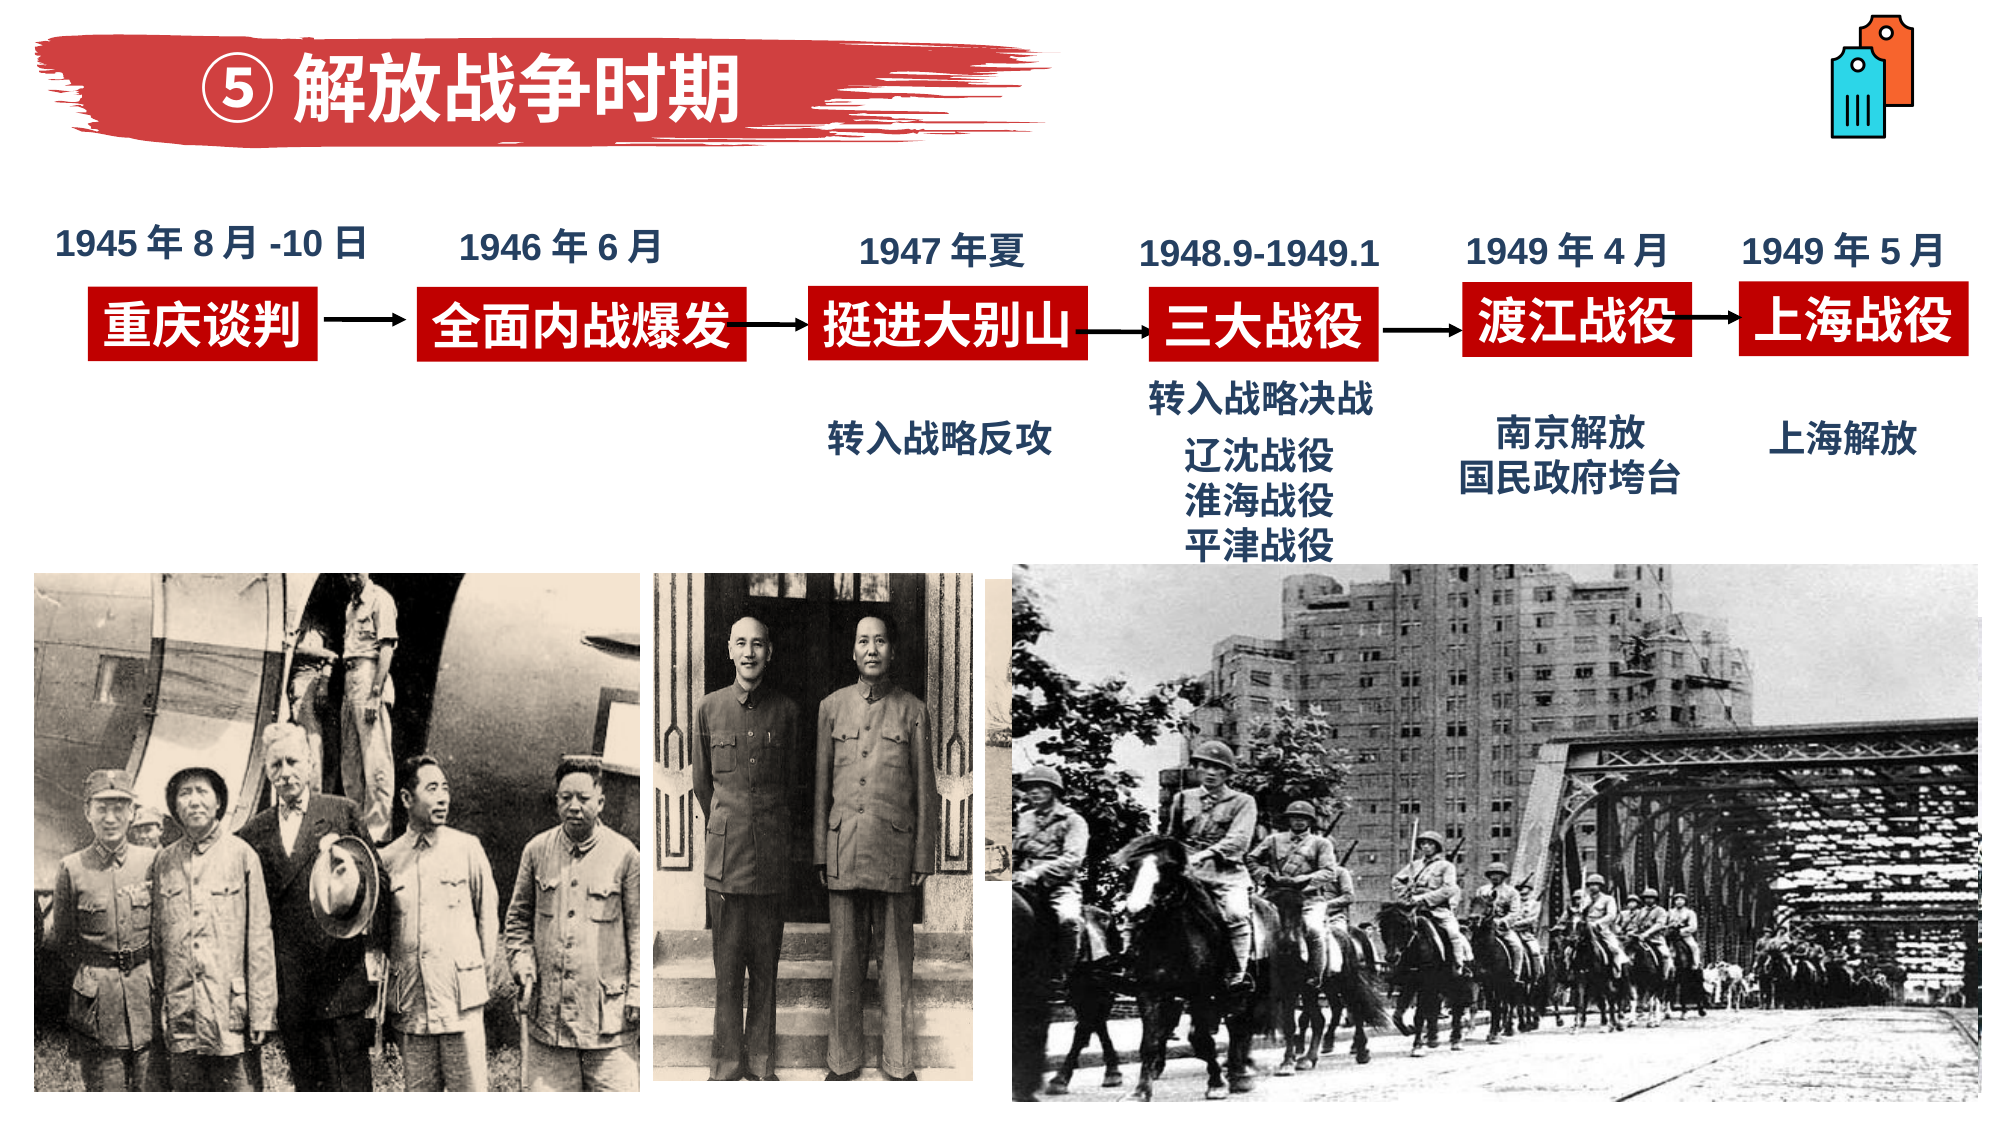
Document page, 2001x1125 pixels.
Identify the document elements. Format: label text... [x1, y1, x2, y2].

text_box 上海战役 [1738, 281, 1969, 357]
text_box 重庆谈判 [87, 286, 318, 362]
text_box 上海解放 [1737, 407, 1949, 468]
text_box 1945年8月-10日 [39, 211, 385, 272]
text_box [1382, 324, 1462, 337]
text_box ⑤解放战争时期 [34, 34, 1061, 149]
text_box 1946年6月 [444, 215, 680, 275]
text_box 1949年5月 [1726, 219, 1962, 280]
text_box 挺进大别山 [808, 285, 1088, 361]
text_box 三大战役 [1148, 286, 1379, 362]
picture [653, 573, 973, 1081]
text_box 辽沈战役 淮海战役 平津战役 [1169, 472, 1350, 564]
text_box 1948.9-1949.1 [1124, 221, 1395, 282]
picture [985, 564, 1982, 1102]
picture [1797, 1, 1948, 152]
text_box [323, 313, 407, 326]
text_box [726, 318, 808, 331]
text_box 全面内战爆发 [416, 286, 747, 362]
text_box [1075, 325, 1148, 339]
text_box 1947年夏 [844, 219, 1041, 280]
text_box 转入战略决战 [1133, 367, 1393, 472]
text_box [1662, 311, 1743, 324]
text_box 南京解放 国民政府垮台 [1432, 401, 1709, 507]
text_box 1949年4月 [1450, 219, 1686, 280]
text_box 渡江战役 [1462, 282, 1693, 357]
text_box 转入战略反攻 [813, 407, 1072, 513]
picture [34, 573, 640, 1093]
